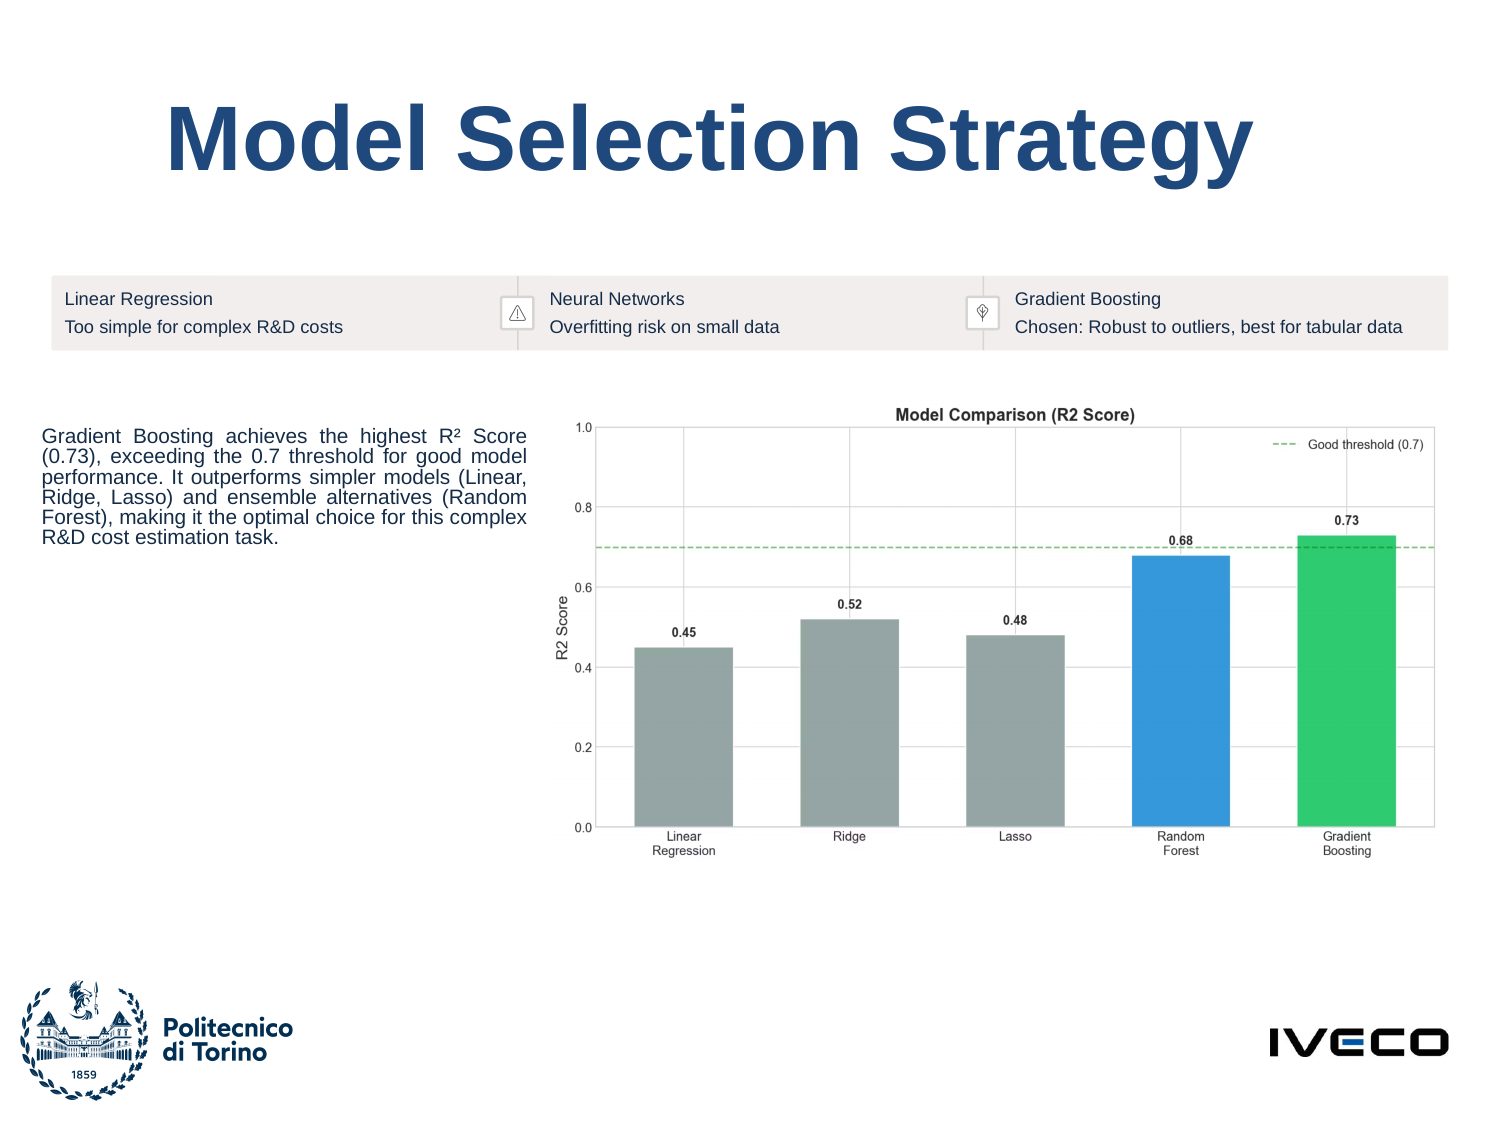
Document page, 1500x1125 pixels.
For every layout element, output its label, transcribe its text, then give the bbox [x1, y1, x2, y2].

text_box Neural Networks [549, 288, 712, 309]
text_box [501, 296, 534, 330]
picture [508, 304, 526, 322]
picture [974, 304, 991, 322]
picture [19, 979, 293, 1101]
text_box Linear Regression [64, 288, 227, 309]
text_box Gradient Boosting [1015, 288, 1177, 309]
picture [1260, 998, 1458, 1083]
text_box Overfitting risk on small data [549, 316, 951, 338]
text_box [966, 296, 999, 330]
text_box Too simple for complex R&D costs [64, 316, 485, 338]
text_box [984, 275, 1449, 351]
text_box [51, 275, 517, 351]
text_box Gradient Boosting achieves the highest R² Score (0.73), exceeding the 0.7 threshold for good model performance. It outperforms simpler models (Linear, Ridge, Lasso) and ensemble alternatives (Random Forest), making it the optimal choice for this complex R&D cost estimation task. [41, 427, 528, 563]
text_box Model Selection Strategy [336, 147, 1086, 249]
picture [549, 400, 1442, 866]
text_box Chosen: Robust to outliers, best for tabular data [1015, 316, 1436, 338]
text_box [519, 275, 982, 351]
